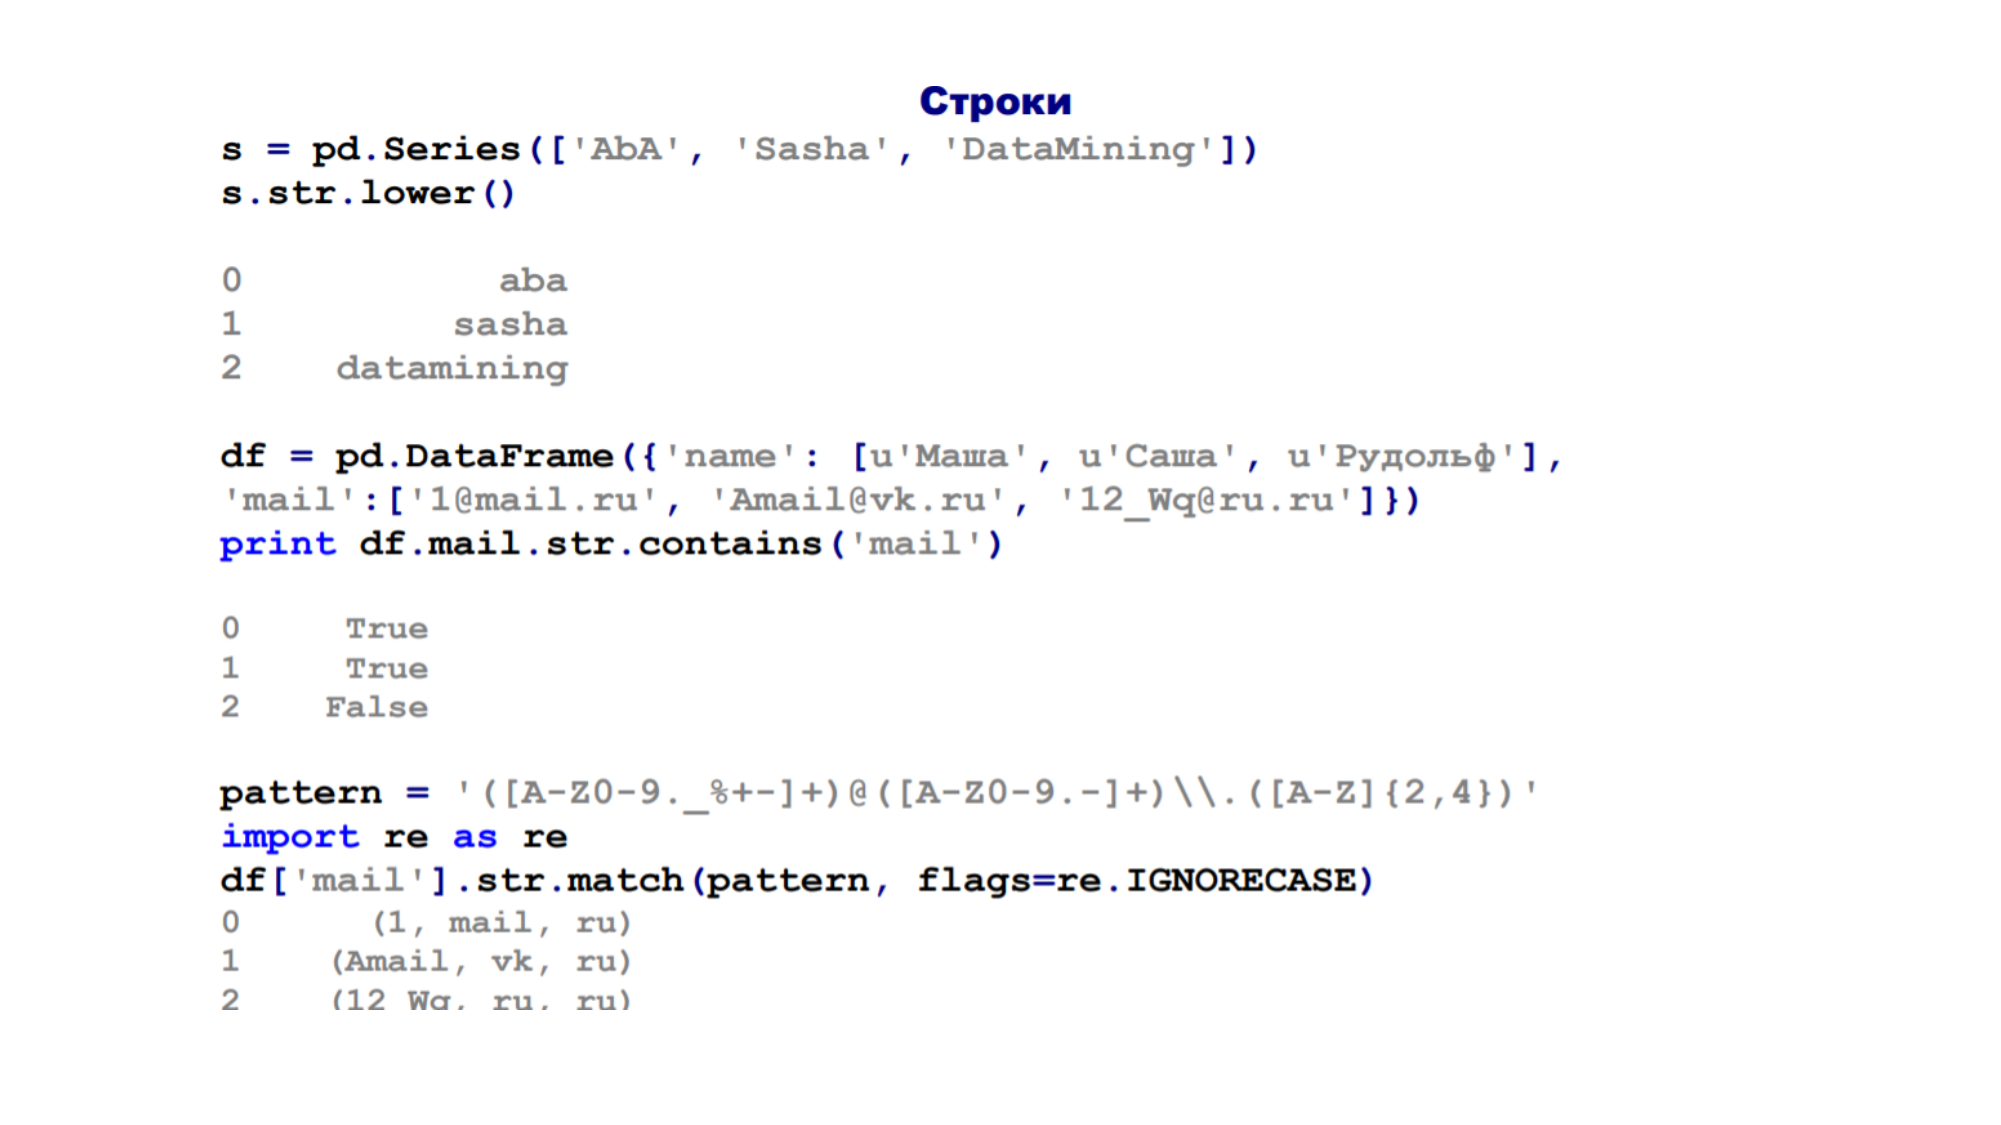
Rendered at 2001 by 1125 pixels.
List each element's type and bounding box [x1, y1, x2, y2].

list [217, 86, 1569, 1010]
